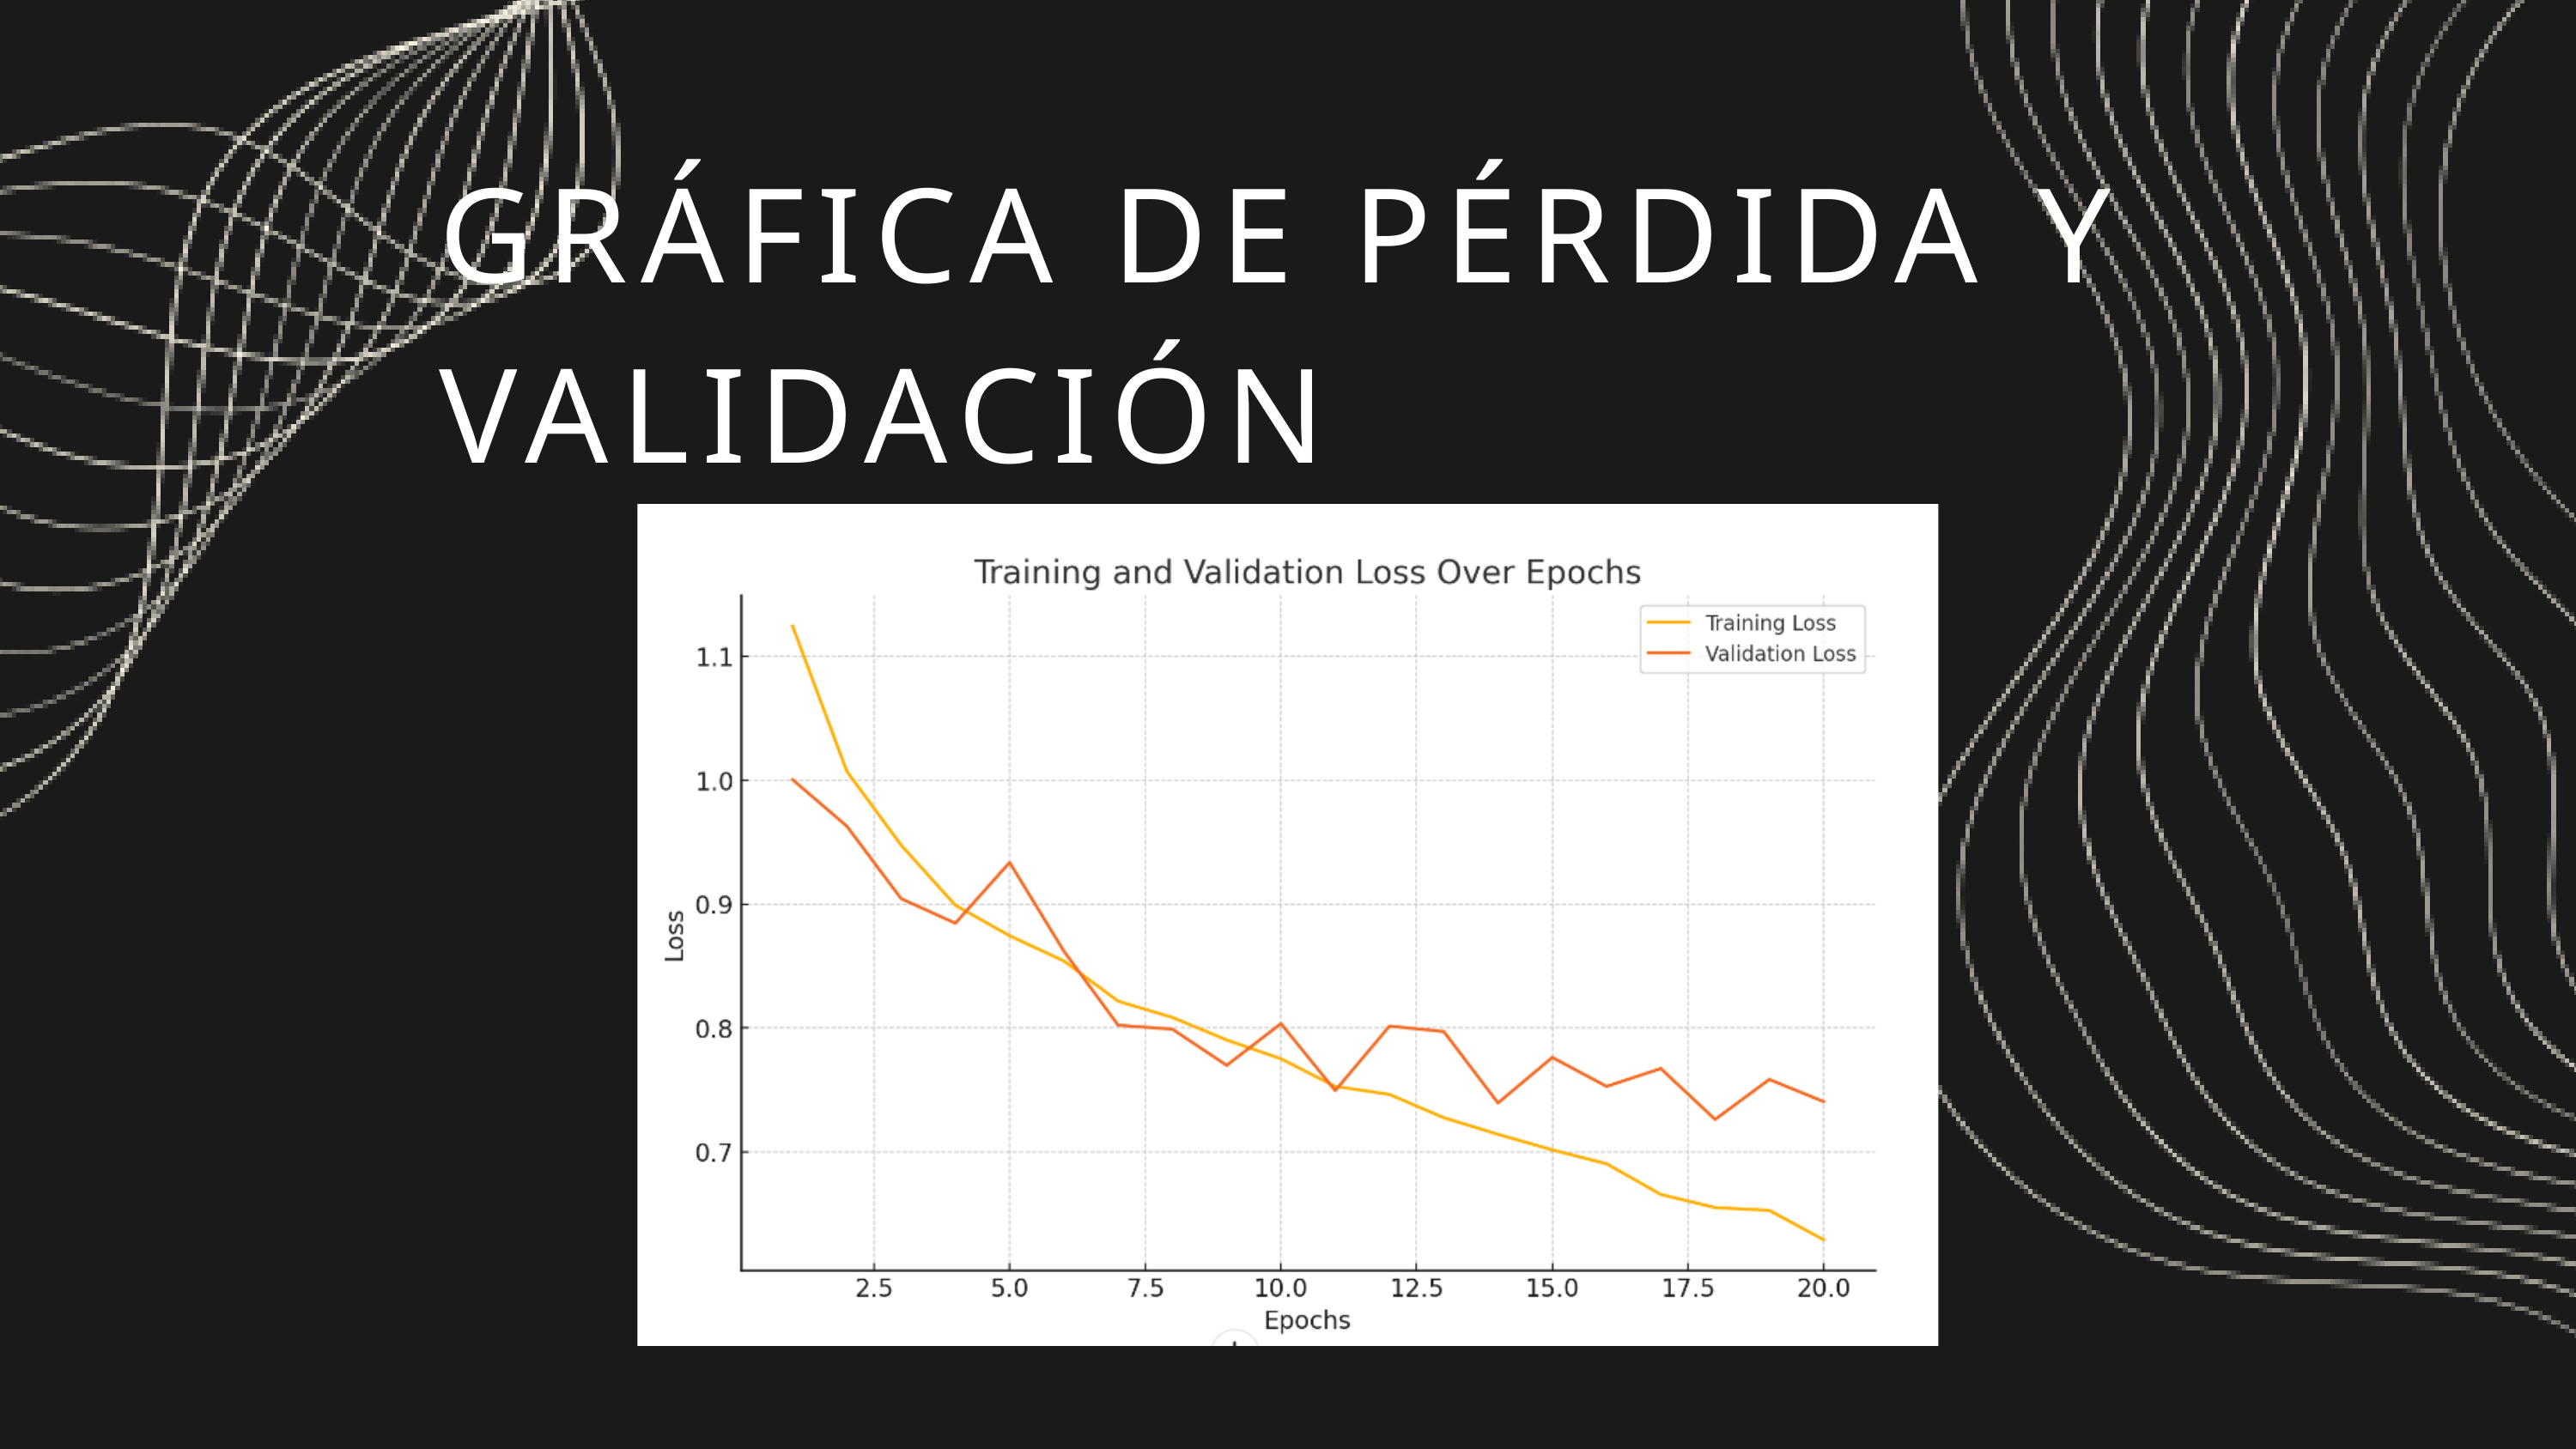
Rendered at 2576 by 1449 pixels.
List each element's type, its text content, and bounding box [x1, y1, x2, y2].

text_box [637, 504, 1939, 1347]
text_box [1893, 0, 2576, 1449]
text_box [0, 0, 1081, 844]
text_box GRÁFICA DE PÉRDIDA Y VALIDACIÓN [439, 128, 1893, 490]
